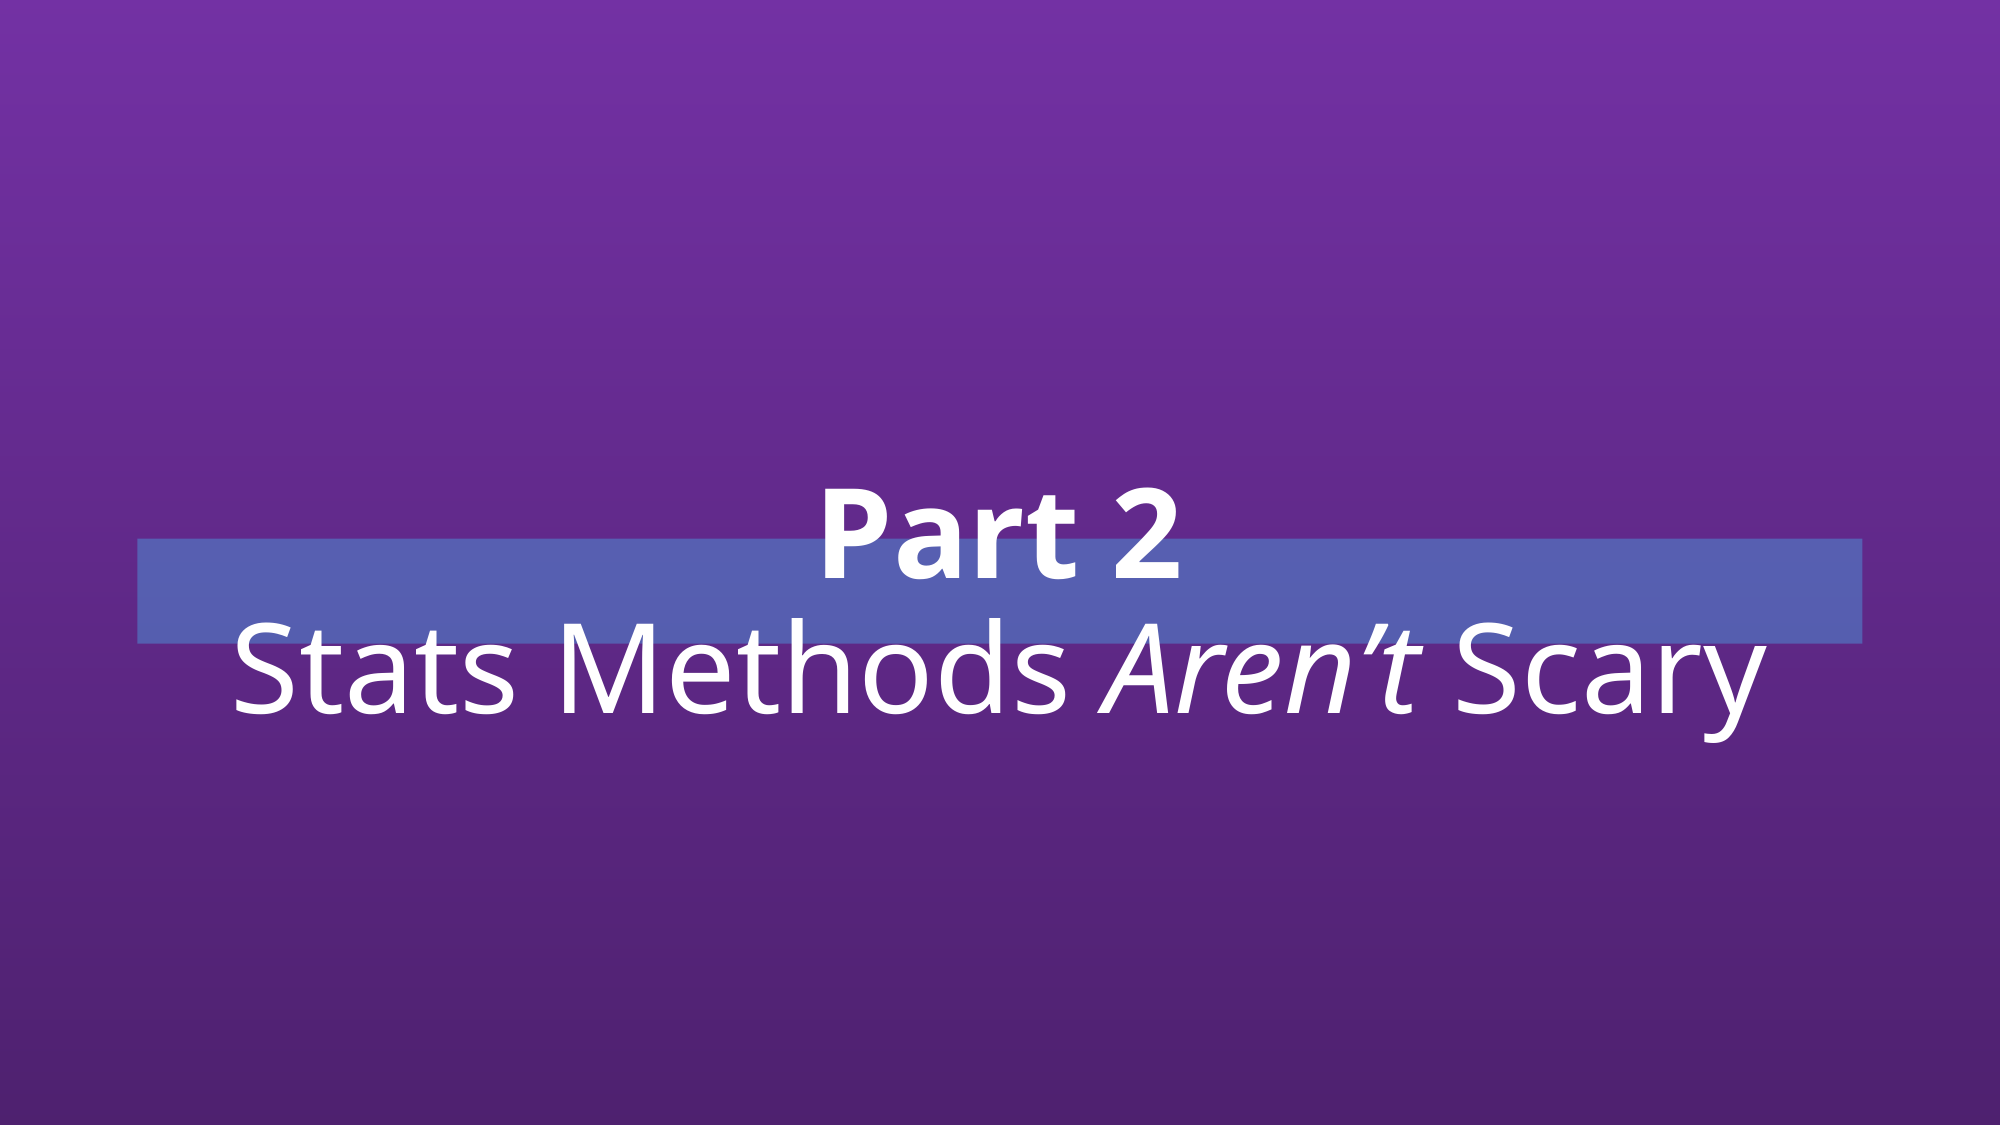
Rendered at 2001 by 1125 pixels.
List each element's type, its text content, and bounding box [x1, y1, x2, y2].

title Part 2 Stats Methods Aren’t Scary [136, 280, 1862, 749]
